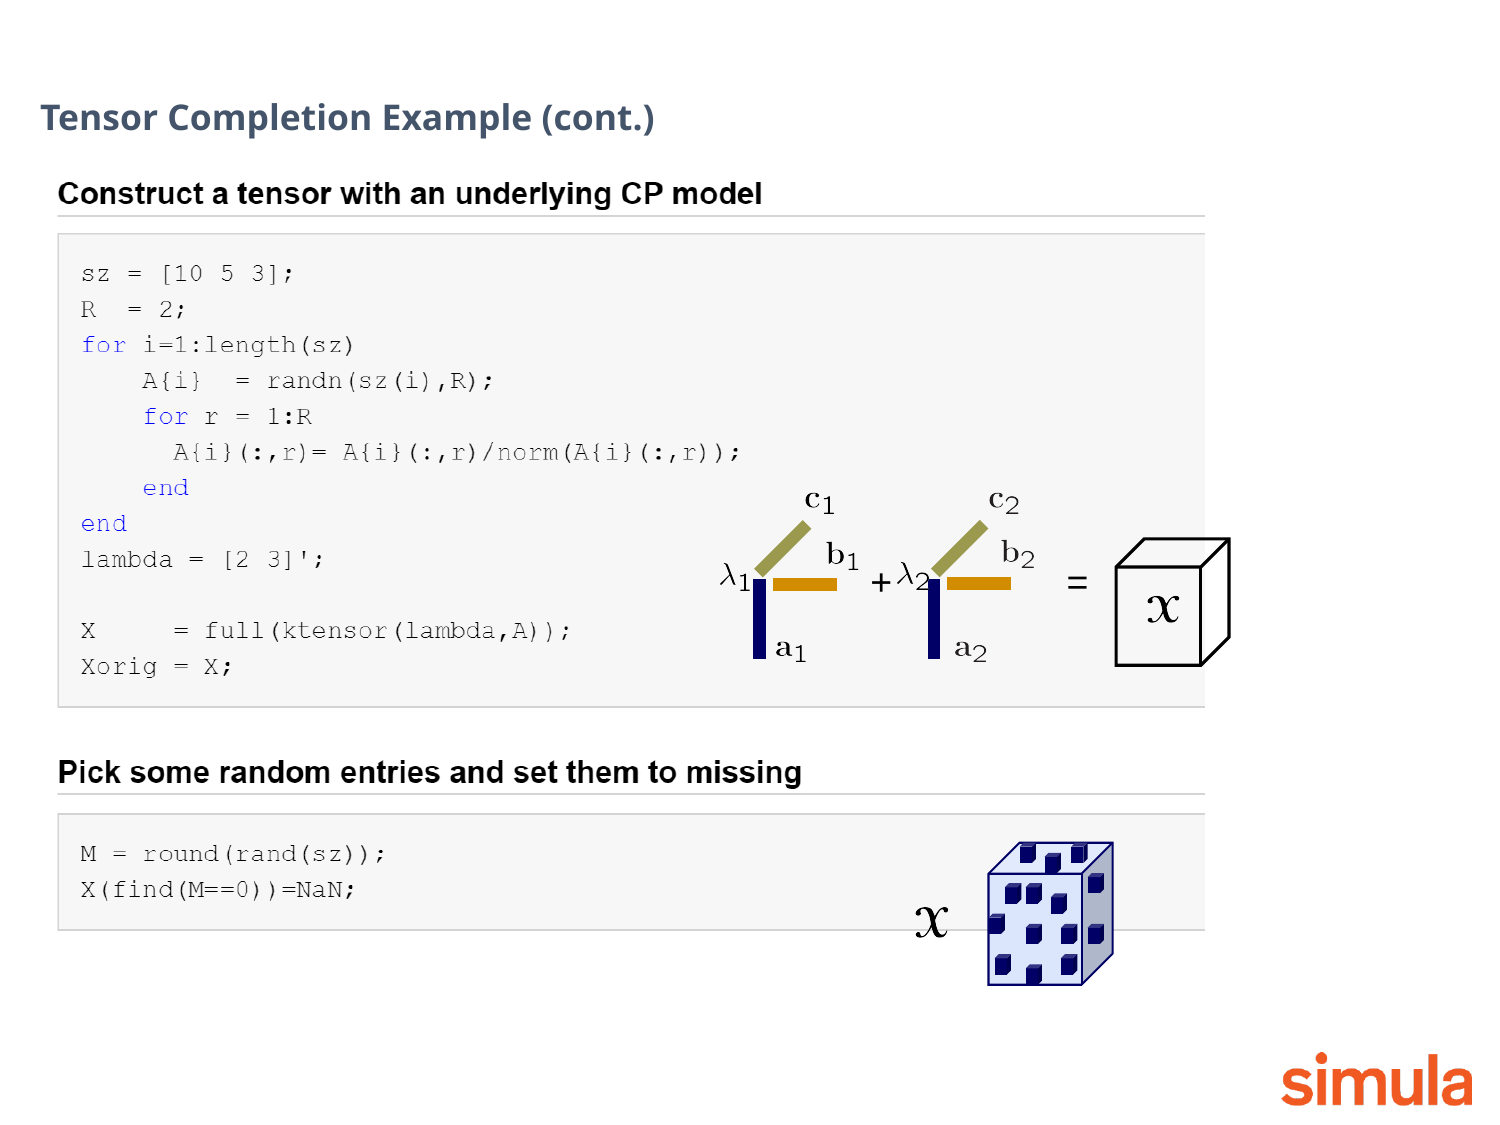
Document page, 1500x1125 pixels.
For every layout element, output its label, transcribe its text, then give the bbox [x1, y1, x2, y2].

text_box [988, 842, 1113, 985]
text_box Tensor Completion Example (cont.) [0, 42, 1436, 138]
picture [41, 160, 1205, 951]
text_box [749, 491, 1230, 666]
picture [1281, 1052, 1472, 1106]
picture [897, 562, 929, 590]
